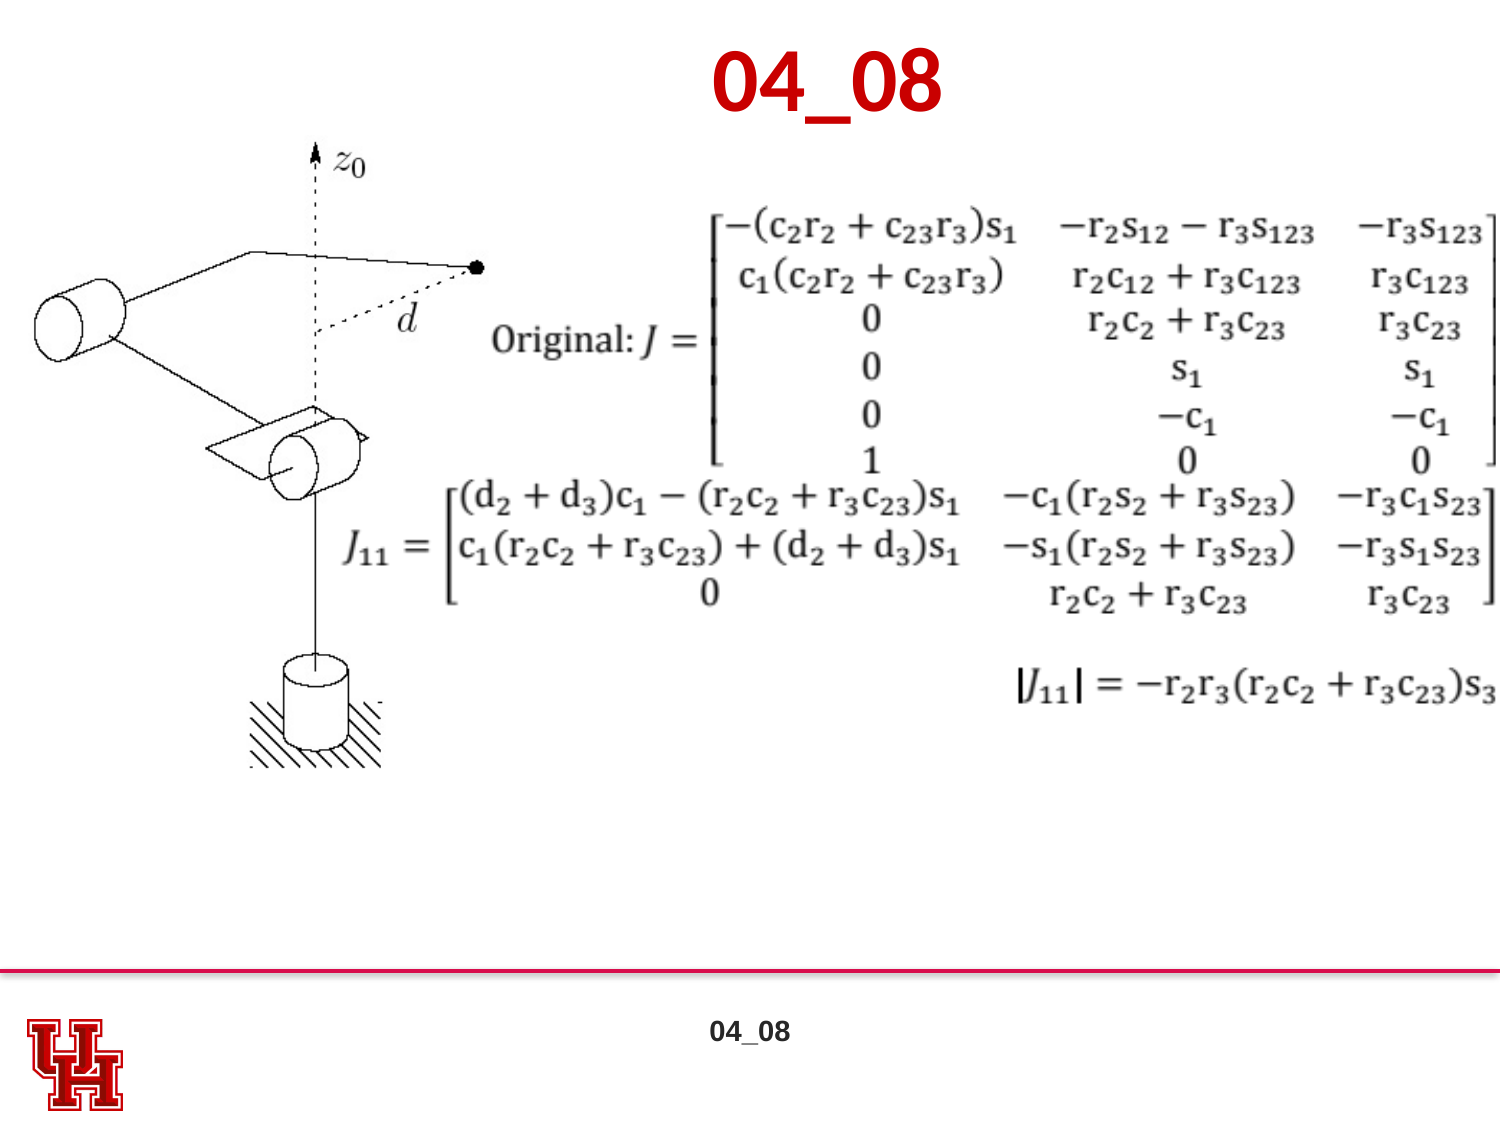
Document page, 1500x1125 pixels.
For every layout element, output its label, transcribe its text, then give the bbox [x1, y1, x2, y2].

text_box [195, 204, 1497, 797]
picture [27, 1019, 123, 1111]
picture [0, 135, 511, 788]
title 04_08 [157, 0, 1500, 150]
text_box 04_08 [694, 1004, 806, 1055]
